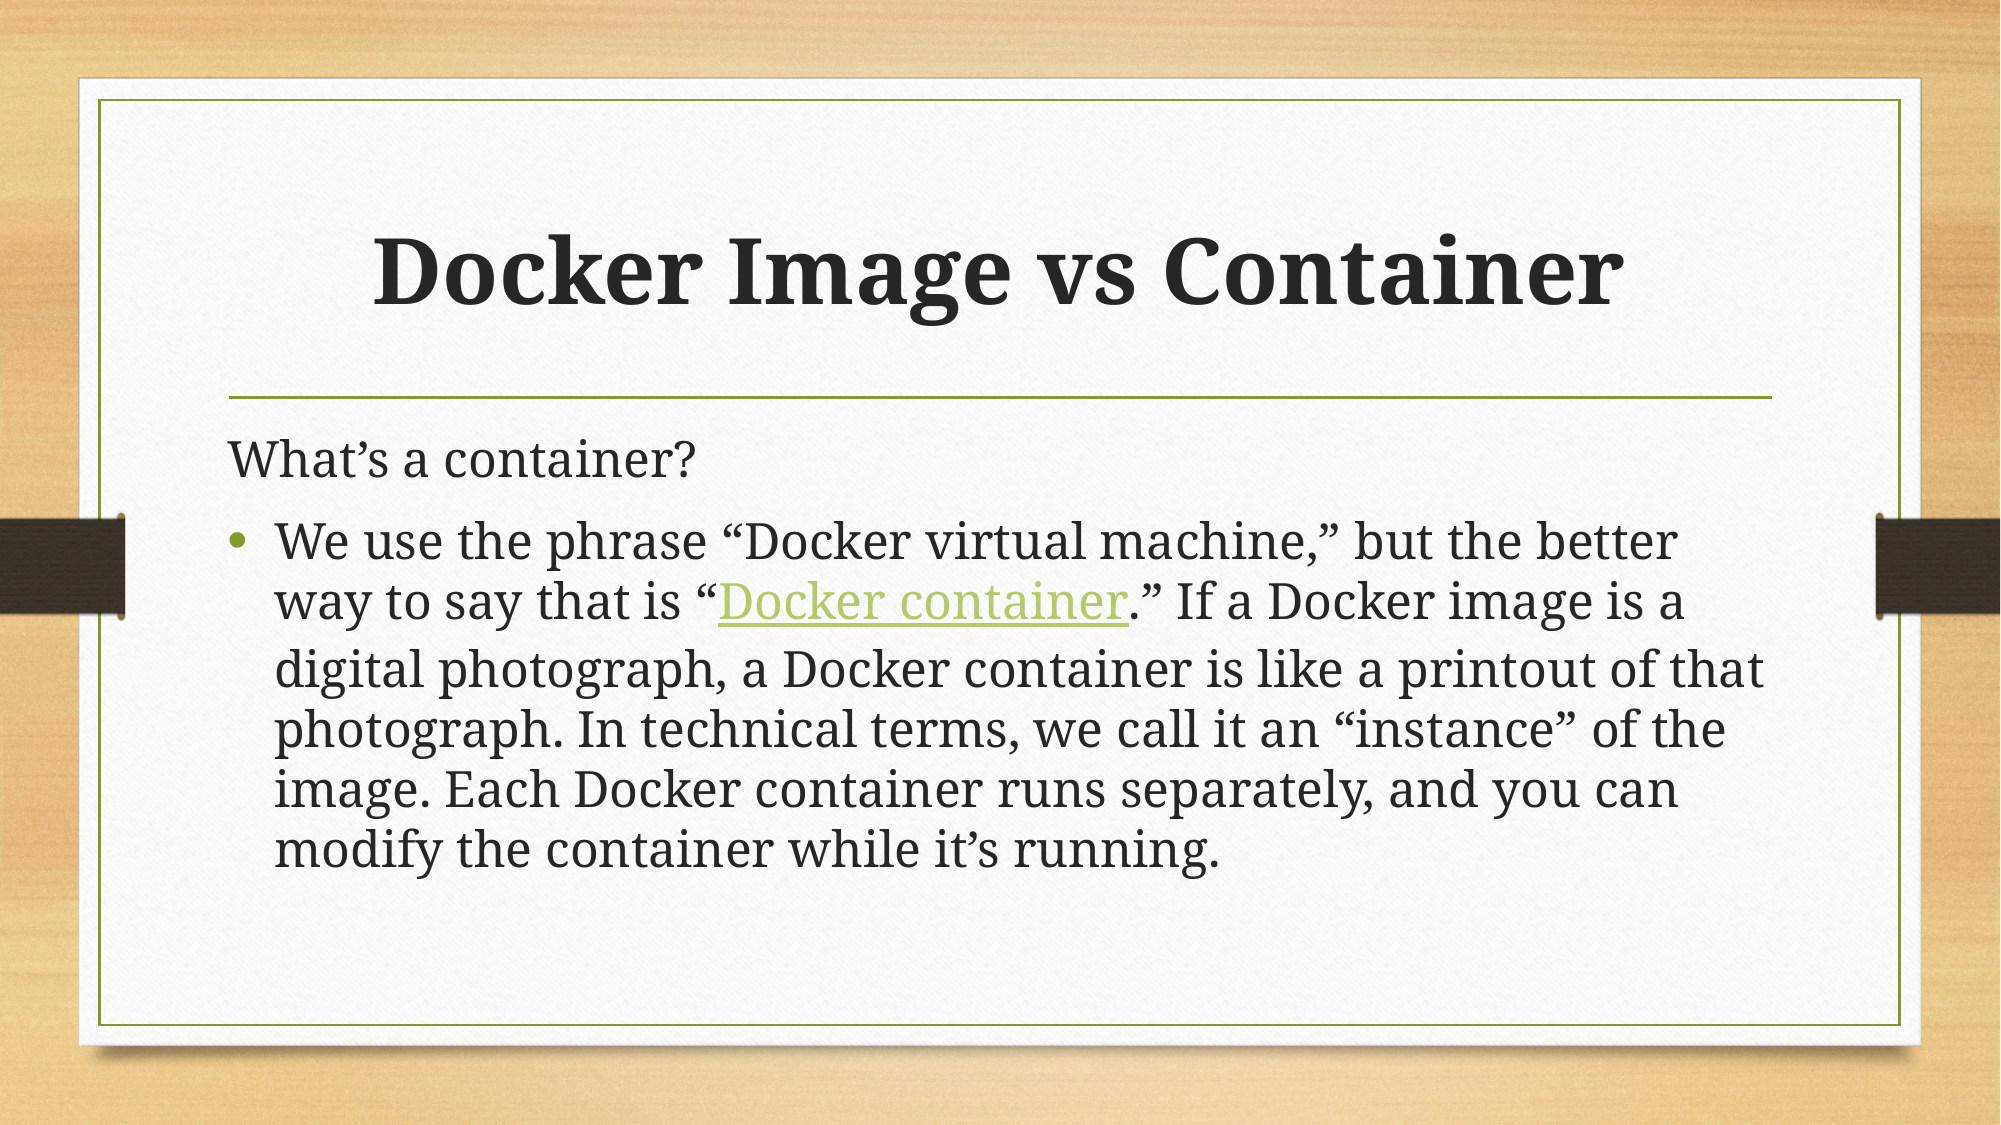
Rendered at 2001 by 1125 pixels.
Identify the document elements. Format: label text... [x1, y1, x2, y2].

list What’s a container? We use the phrase “Docker virtual machine,” but the better way to say that is “Docker container.” If a Docker image is a digital photograph, a Docker container is like a printout of that photograph. In technical terms, we call it an “instance” of the image. Each Docker container runs separately, and you can modify the container while it’s running. [212, 419, 1788, 964]
picture [0, 0, 2001, 1125]
title Docker Image vs Container [212, 161, 1788, 375]
